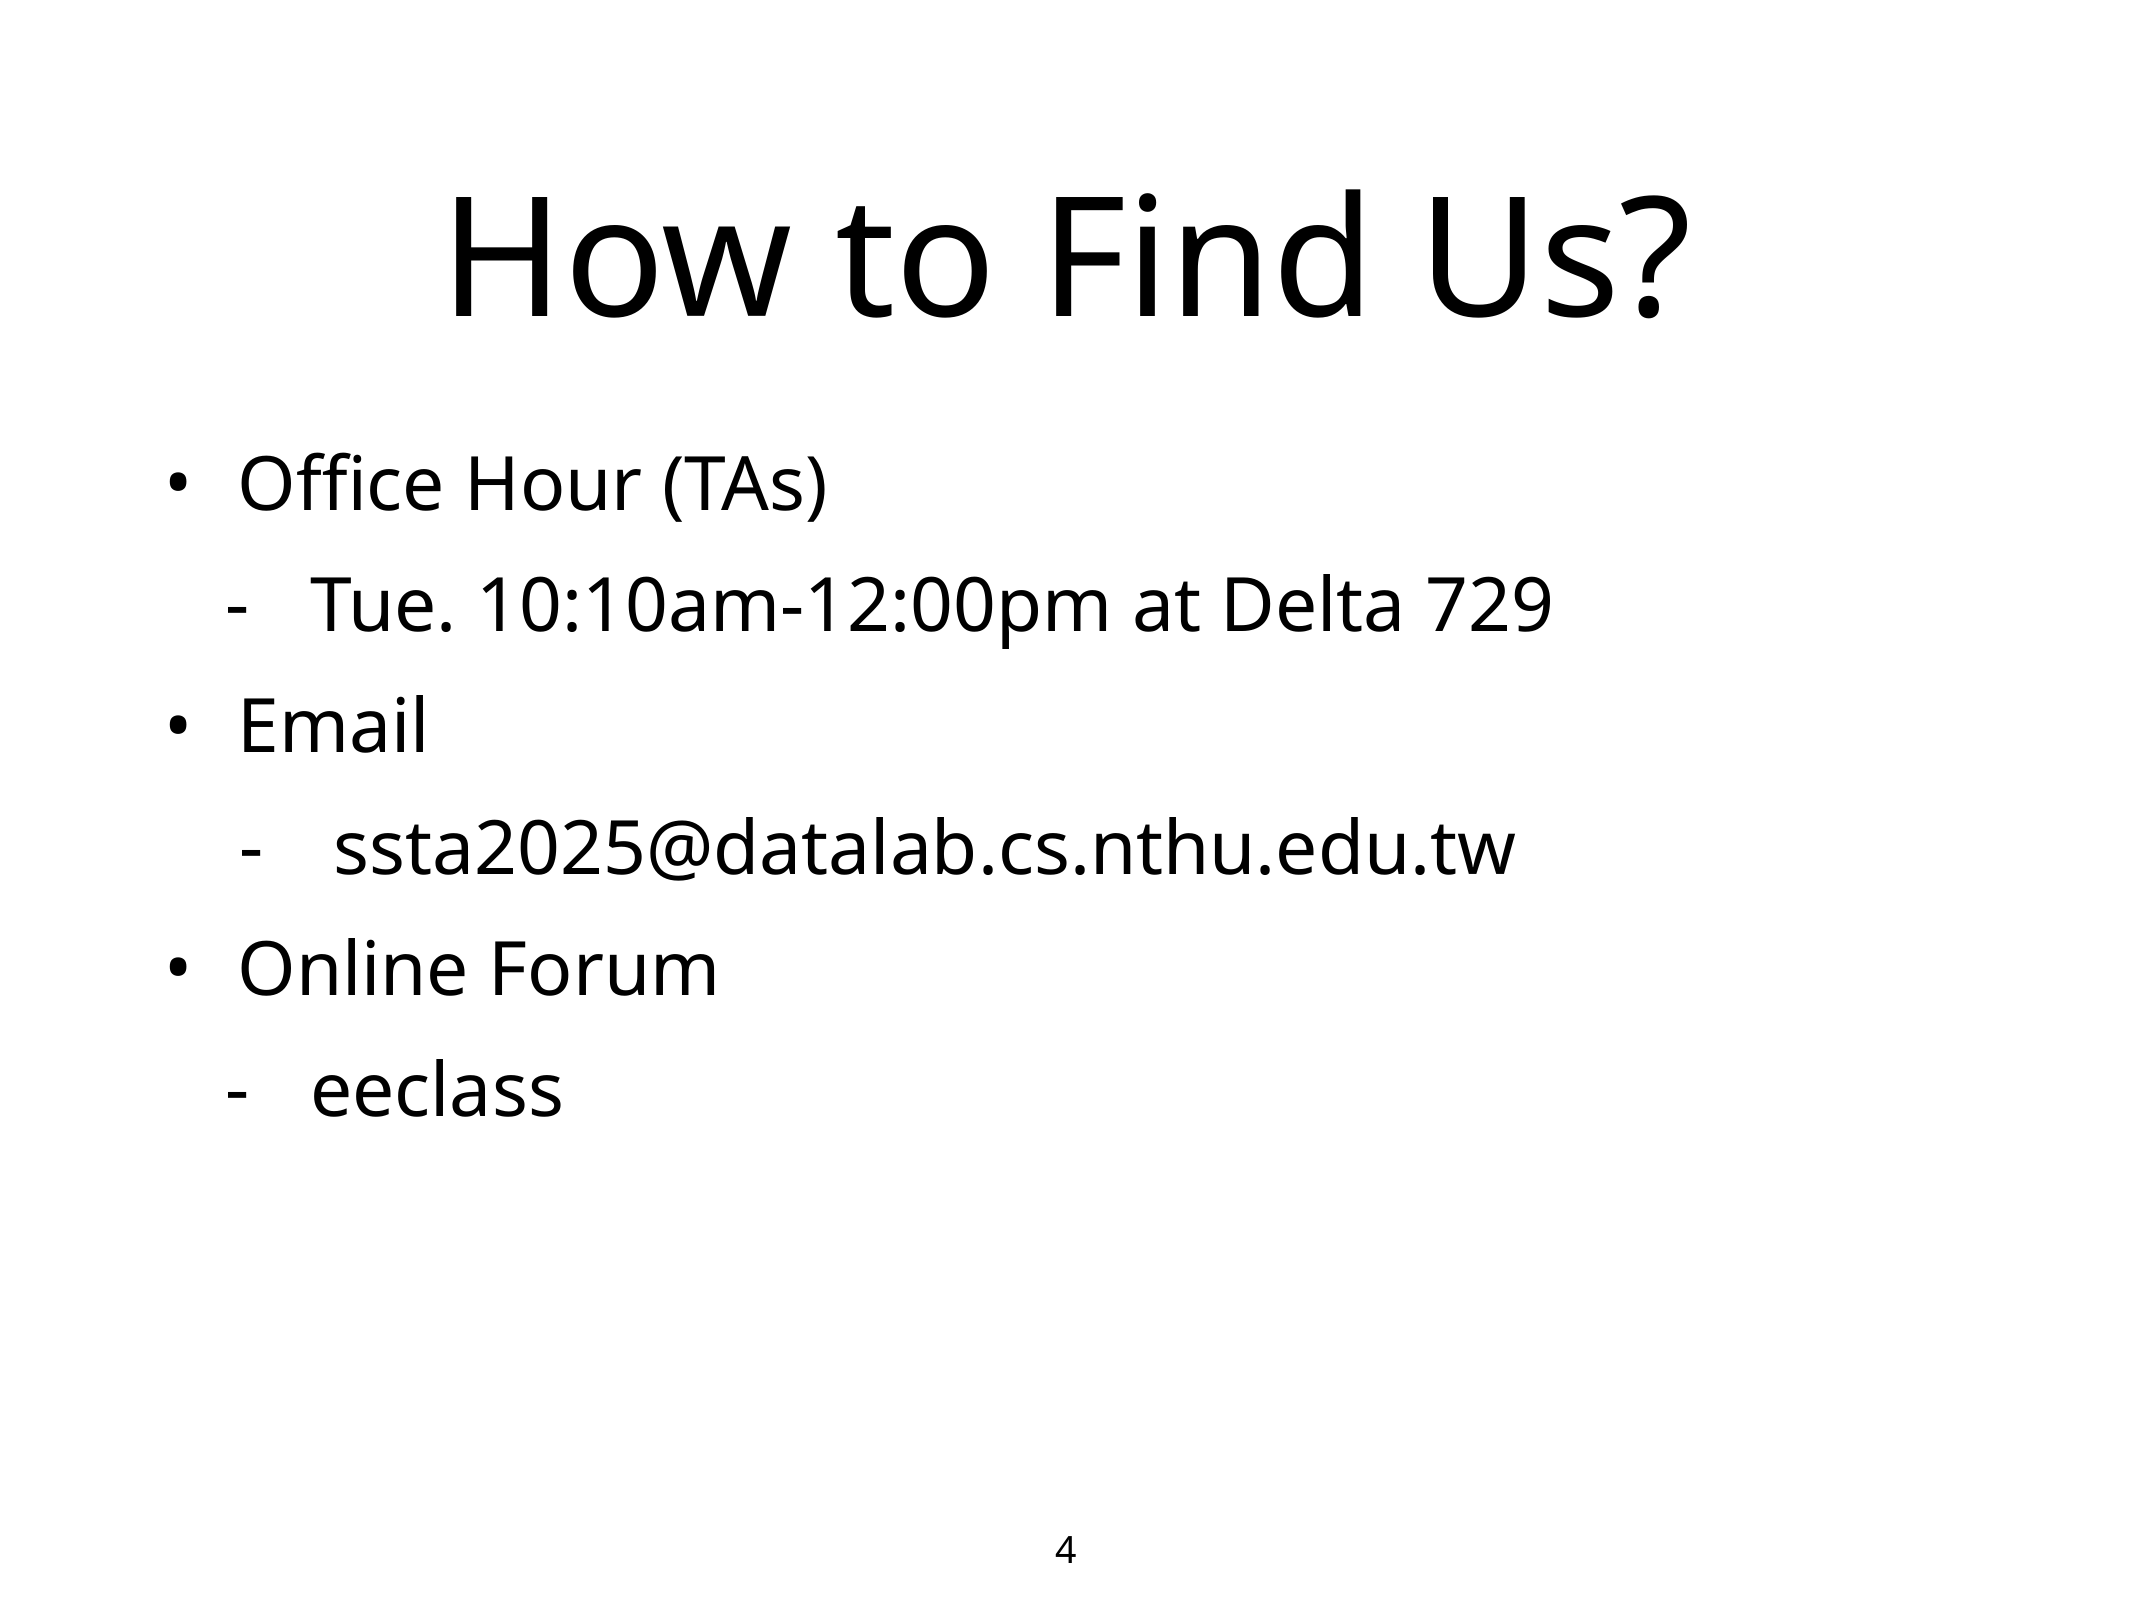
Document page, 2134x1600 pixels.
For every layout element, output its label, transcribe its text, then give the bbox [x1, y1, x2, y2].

slide_number 4 [1035, 1517, 1096, 1600]
title How to Find Us? [156, 72, 1978, 427]
list Office Hour (TAs) Tue. 10:10am-12:00pm at Delta 729 Email ssta2025@datalab.cs.nthu.edu.tw Online Forum eeclass [156, 427, 2049, 1556]
